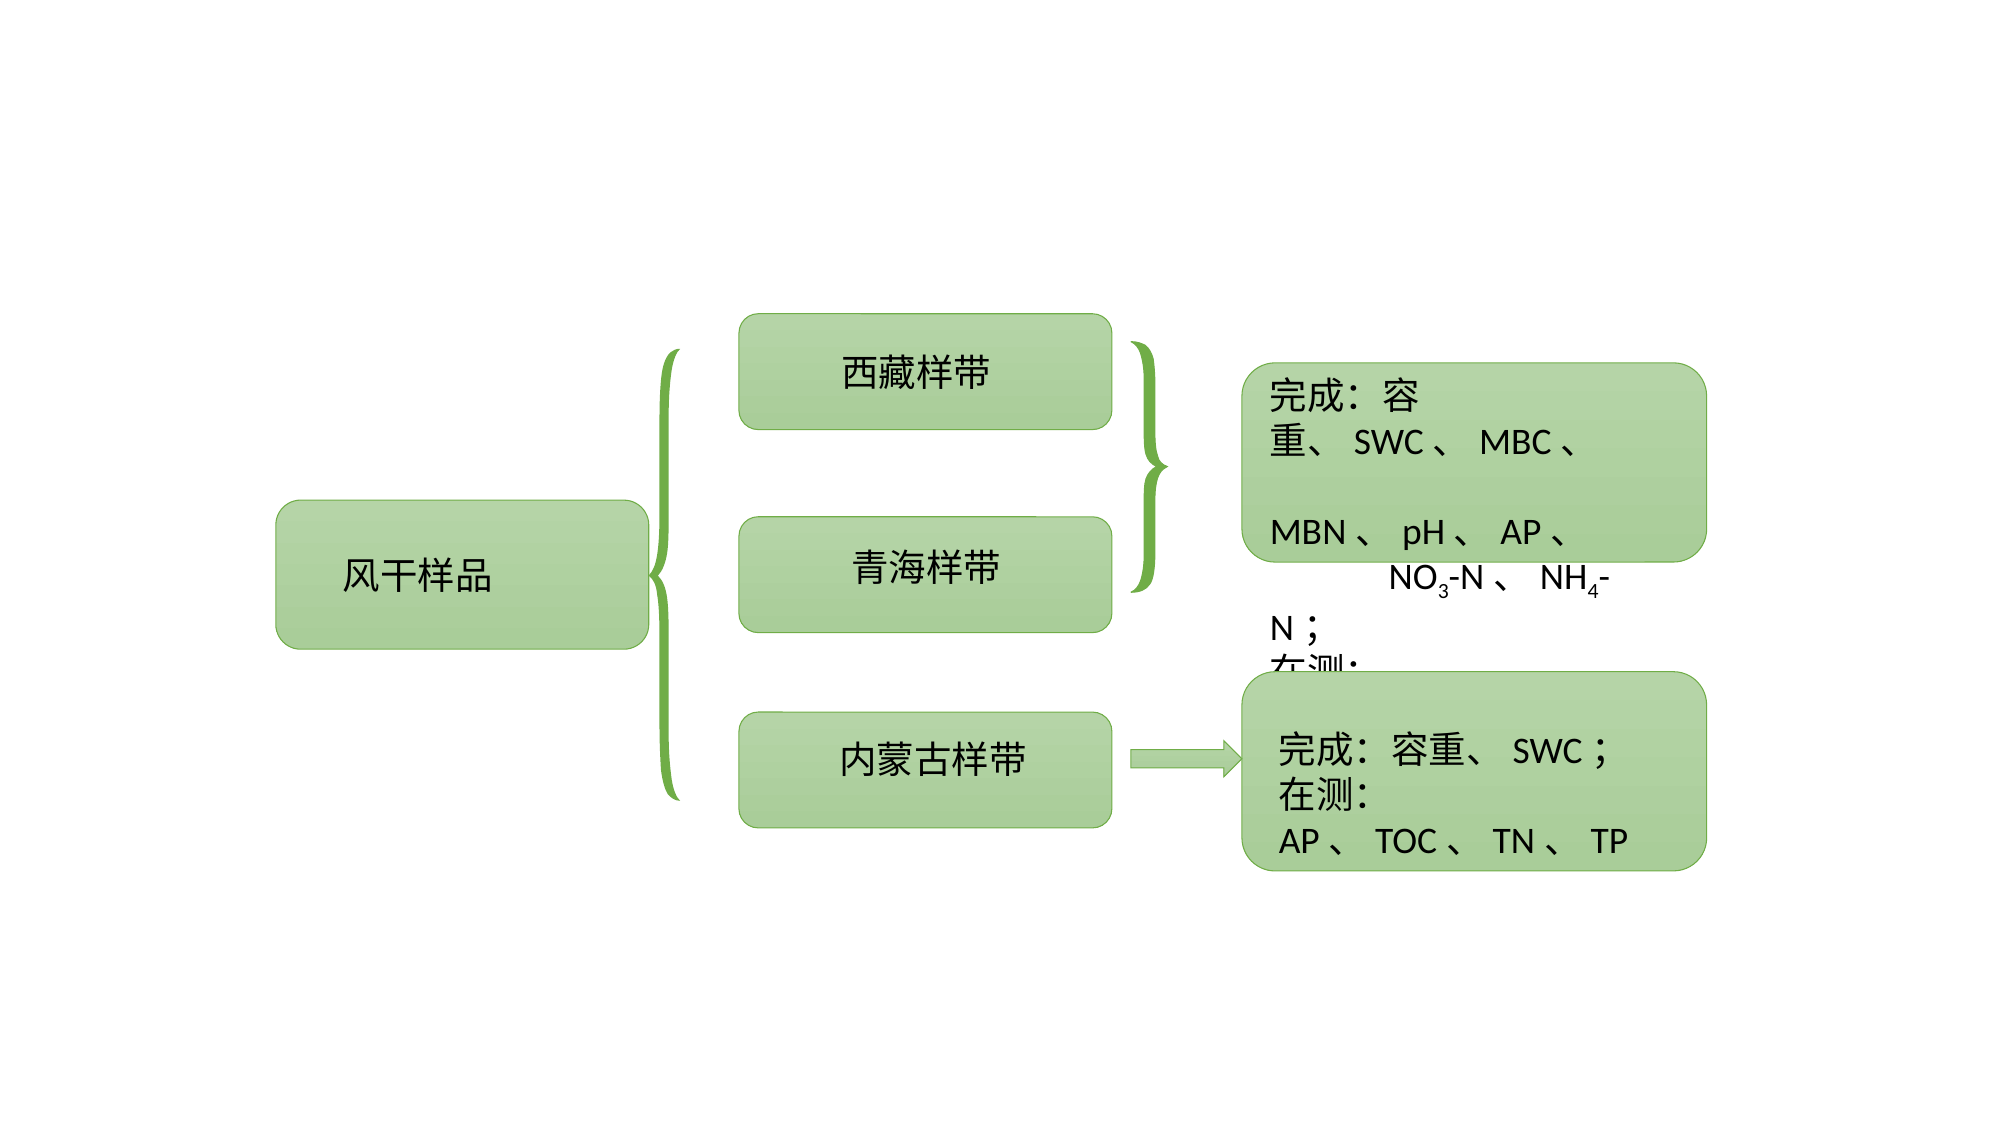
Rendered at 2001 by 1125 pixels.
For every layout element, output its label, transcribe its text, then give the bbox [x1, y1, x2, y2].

text_box 西藏样带 [788, 341, 1044, 402]
text_box [738, 313, 1113, 431]
text_box [1130, 341, 1169, 593]
text_box 完成：容重、SWC、MBC、 MBN、pH、AP、 NO3-N、NH4-N； 在测：TOC、TN、TP； [1255, 364, 1694, 677]
text_box 完成：容重、SWC； 在测：AP、TOC、TN、TP [1263, 718, 1712, 869]
text_box [1241, 368, 1255, 556]
text_box [738, 711, 1113, 829]
text_box [648, 348, 681, 801]
text_box [1694, 369, 1708, 556]
text_box 青海样带 [827, 536, 1025, 597]
text_box 内蒙古样带 [824, 728, 1049, 789]
text_box 风干样品 [327, 544, 587, 605]
text_box [1241, 671, 1708, 872]
text_box [275, 499, 650, 650]
text_box [738, 516, 1113, 634]
text_box [1130, 739, 1243, 779]
